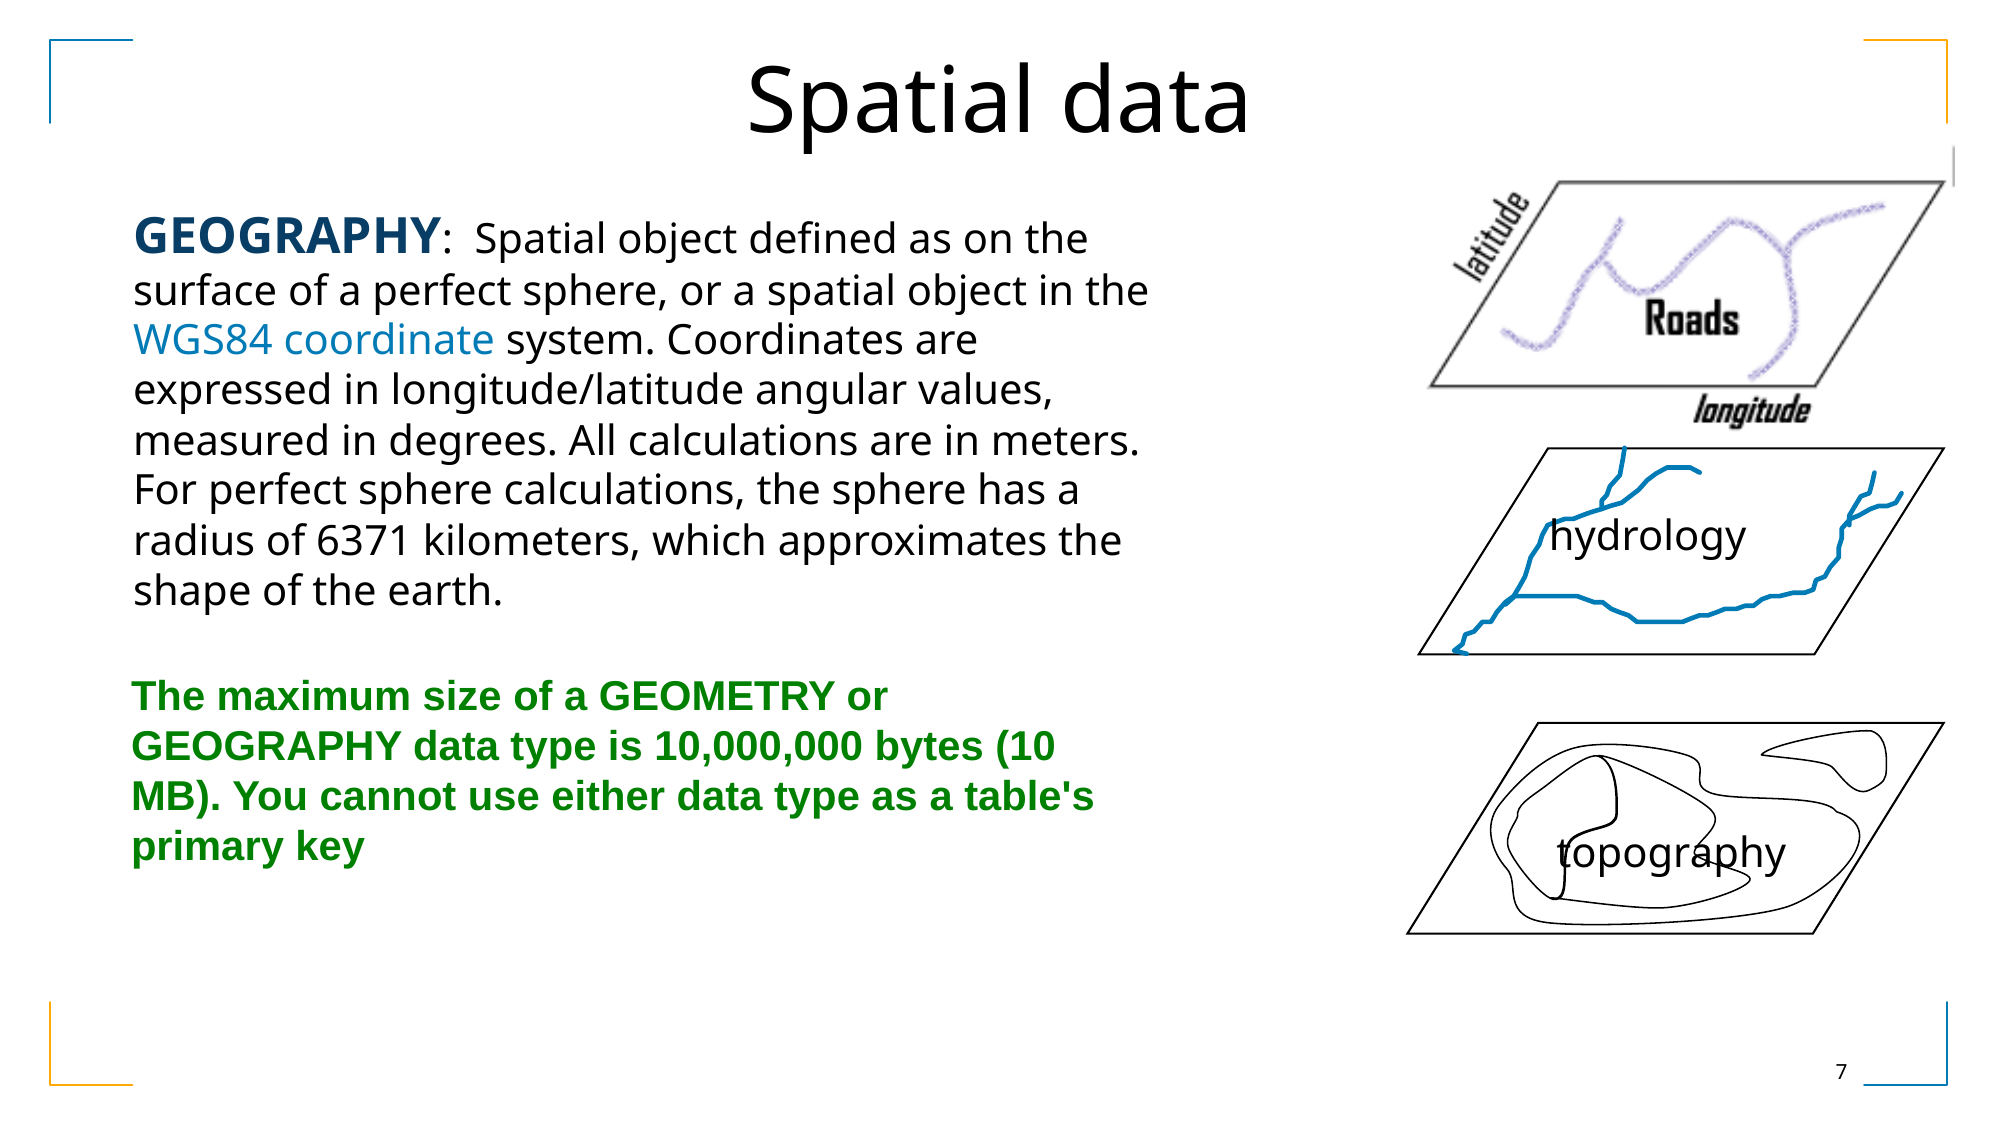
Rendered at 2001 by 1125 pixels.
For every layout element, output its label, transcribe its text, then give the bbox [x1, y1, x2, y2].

slide_number 7 [1412, 1042, 1863, 1103]
text_box Spatial data [116, 41, 1884, 152]
picture [1418, 132, 1955, 446]
text_box [49, 39, 134, 124]
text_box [1418, 447, 1944, 655]
text_box [1863, 1001, 1948, 1086]
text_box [1407, 722, 1944, 934]
text_box [1863, 39, 1948, 124]
text_box [49, 1001, 134, 1086]
text_box The maximum size of a GEOMETRY or GEOGRAPHY data type is 10,000,000 bytes (10 MB). You cannot use either data type as a table's primary key [116, 661, 1159, 877]
text_box GEOGRAPHY: Spatial object defined as on the surface of a perfect sphere, or a spatial object in the WGS84 coordinate system. Coordinates are expressed in longitude/latitude angular values, measured in degrees. All calculations are in meters. For perfect sphere calculations, the sphere has a radius of 6371 kilometers, which approximates the shape of the earth. [118, 195, 1196, 621]
